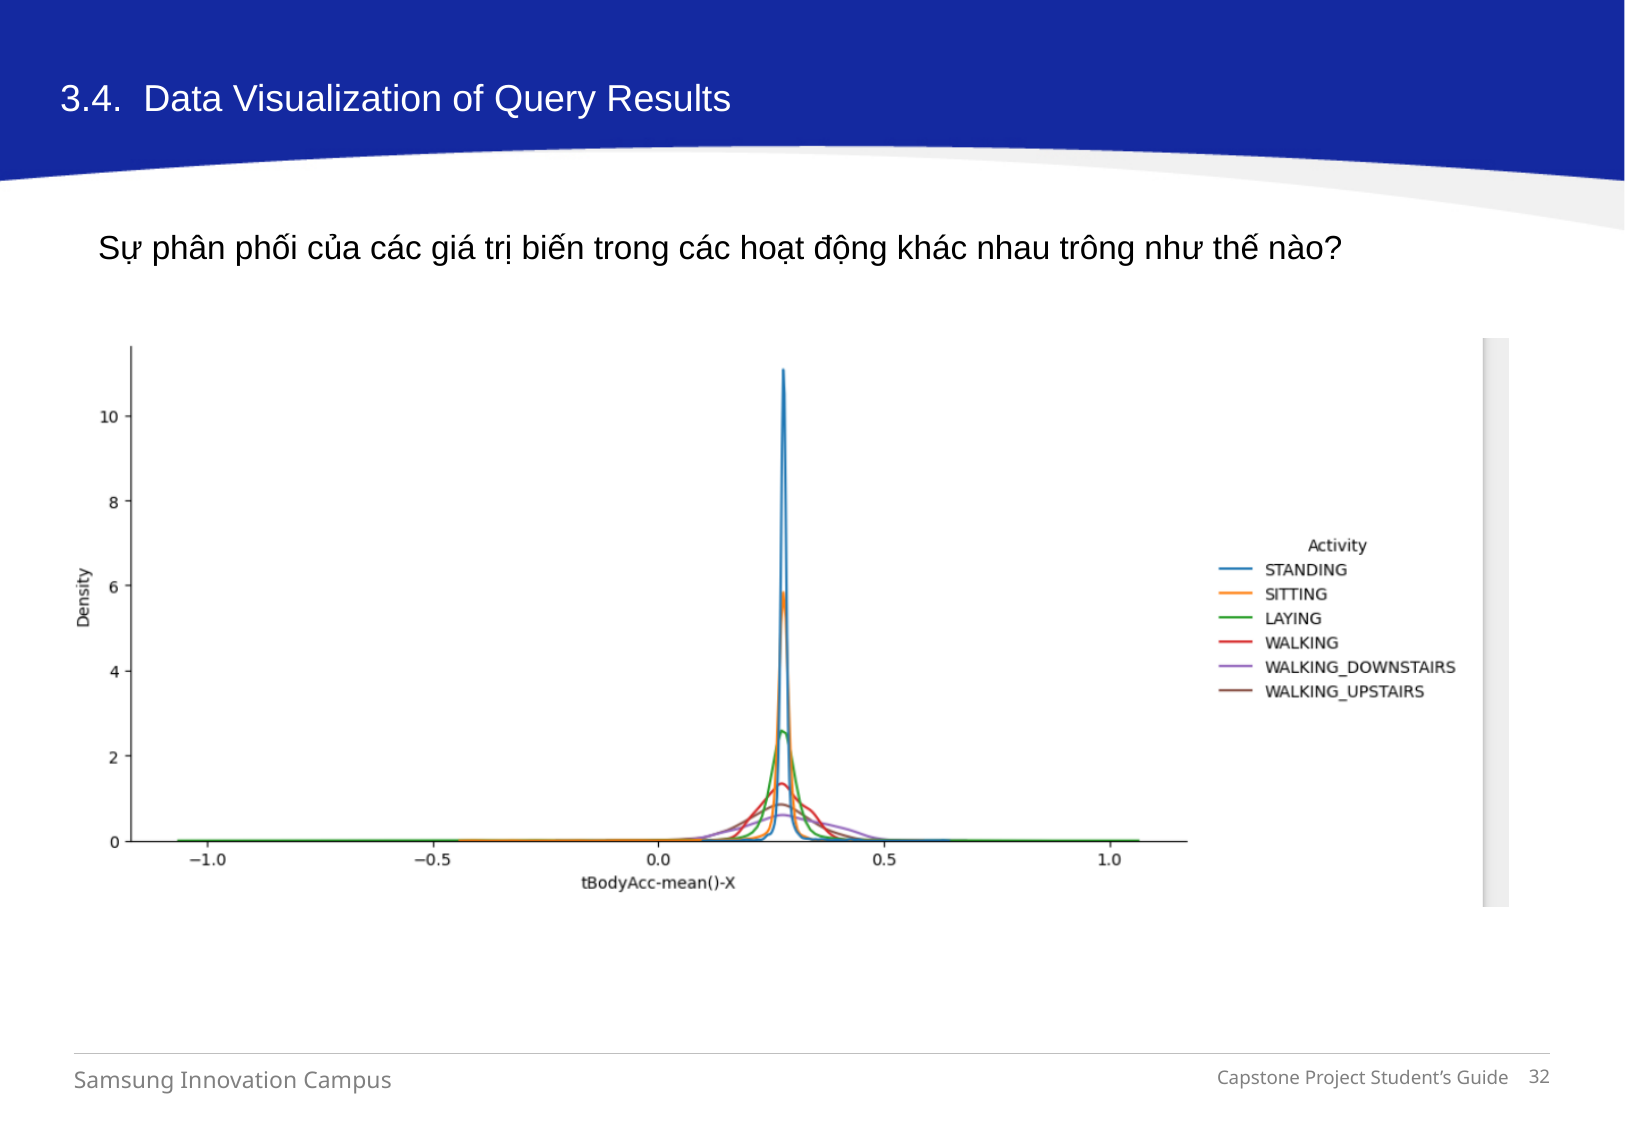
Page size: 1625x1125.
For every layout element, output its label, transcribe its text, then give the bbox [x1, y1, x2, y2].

text_box Sự phân phối của các giá trị biến trong các hoạt động khác nhau trông như thế nào? [83, 218, 1509, 274]
picture [0, 0, 1625, 1125]
list 3.4. Data Visualization of Query Results [60, 73, 1038, 120]
